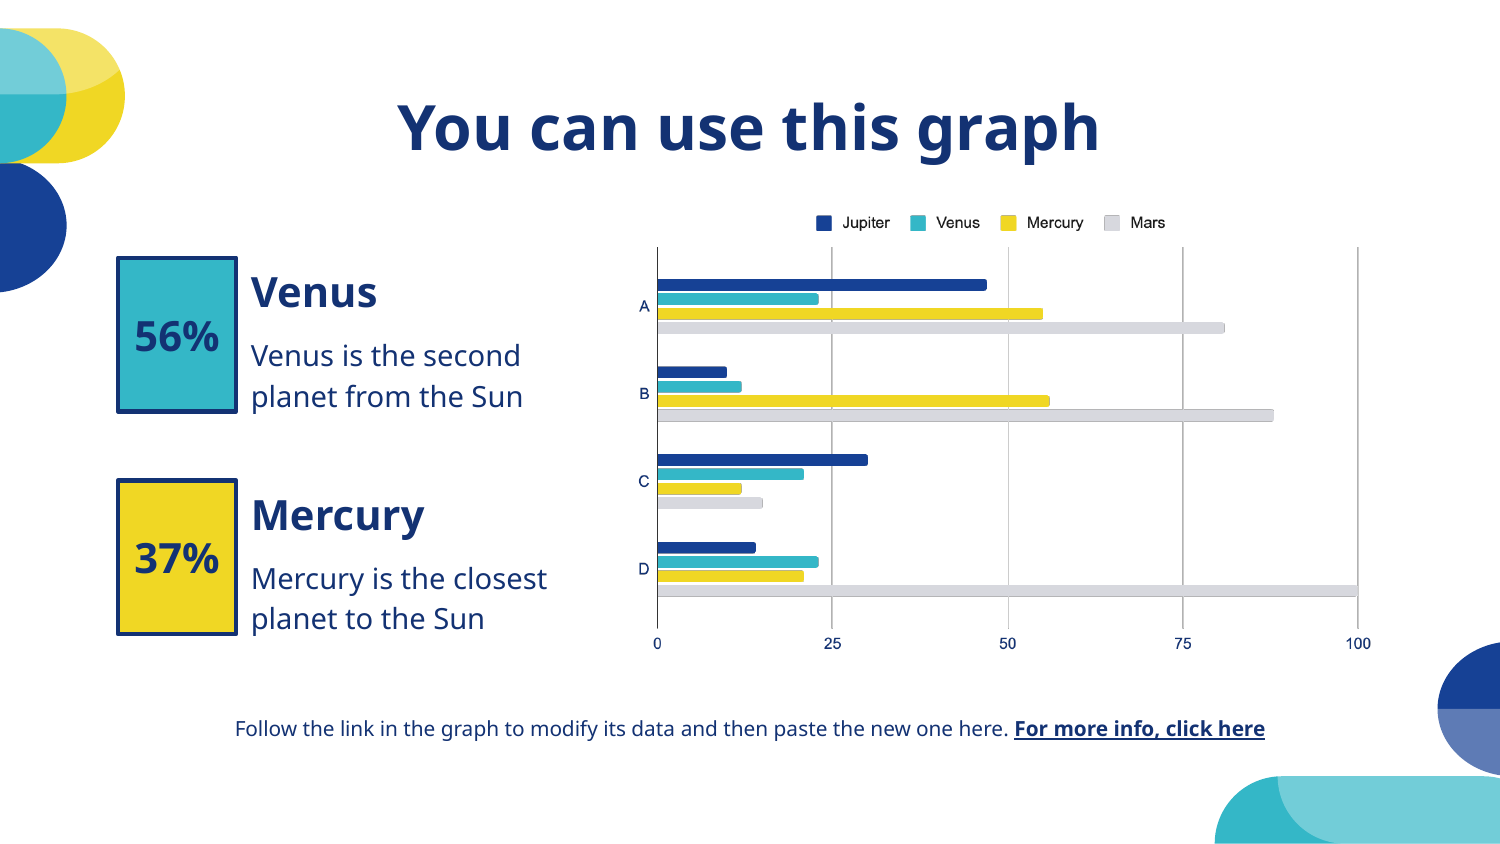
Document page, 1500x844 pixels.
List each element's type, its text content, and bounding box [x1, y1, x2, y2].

text_box Follow the link in the graph to modify its data and then paste the new one here. For more info, click here [161, 700, 1339, 751]
text_box 56% [118, 257, 236, 412]
text_box Venus [236, 267, 594, 317]
text_box Mercury is the closest planet to the Sun [236, 540, 594, 634]
text_box Venus is the second planet from the Sun [236, 317, 594, 412]
text_box Mercury [236, 490, 594, 540]
title You can use this graph [118, 72, 1382, 167]
text_box 37% [118, 480, 236, 634]
picture [599, 191, 1383, 676]
